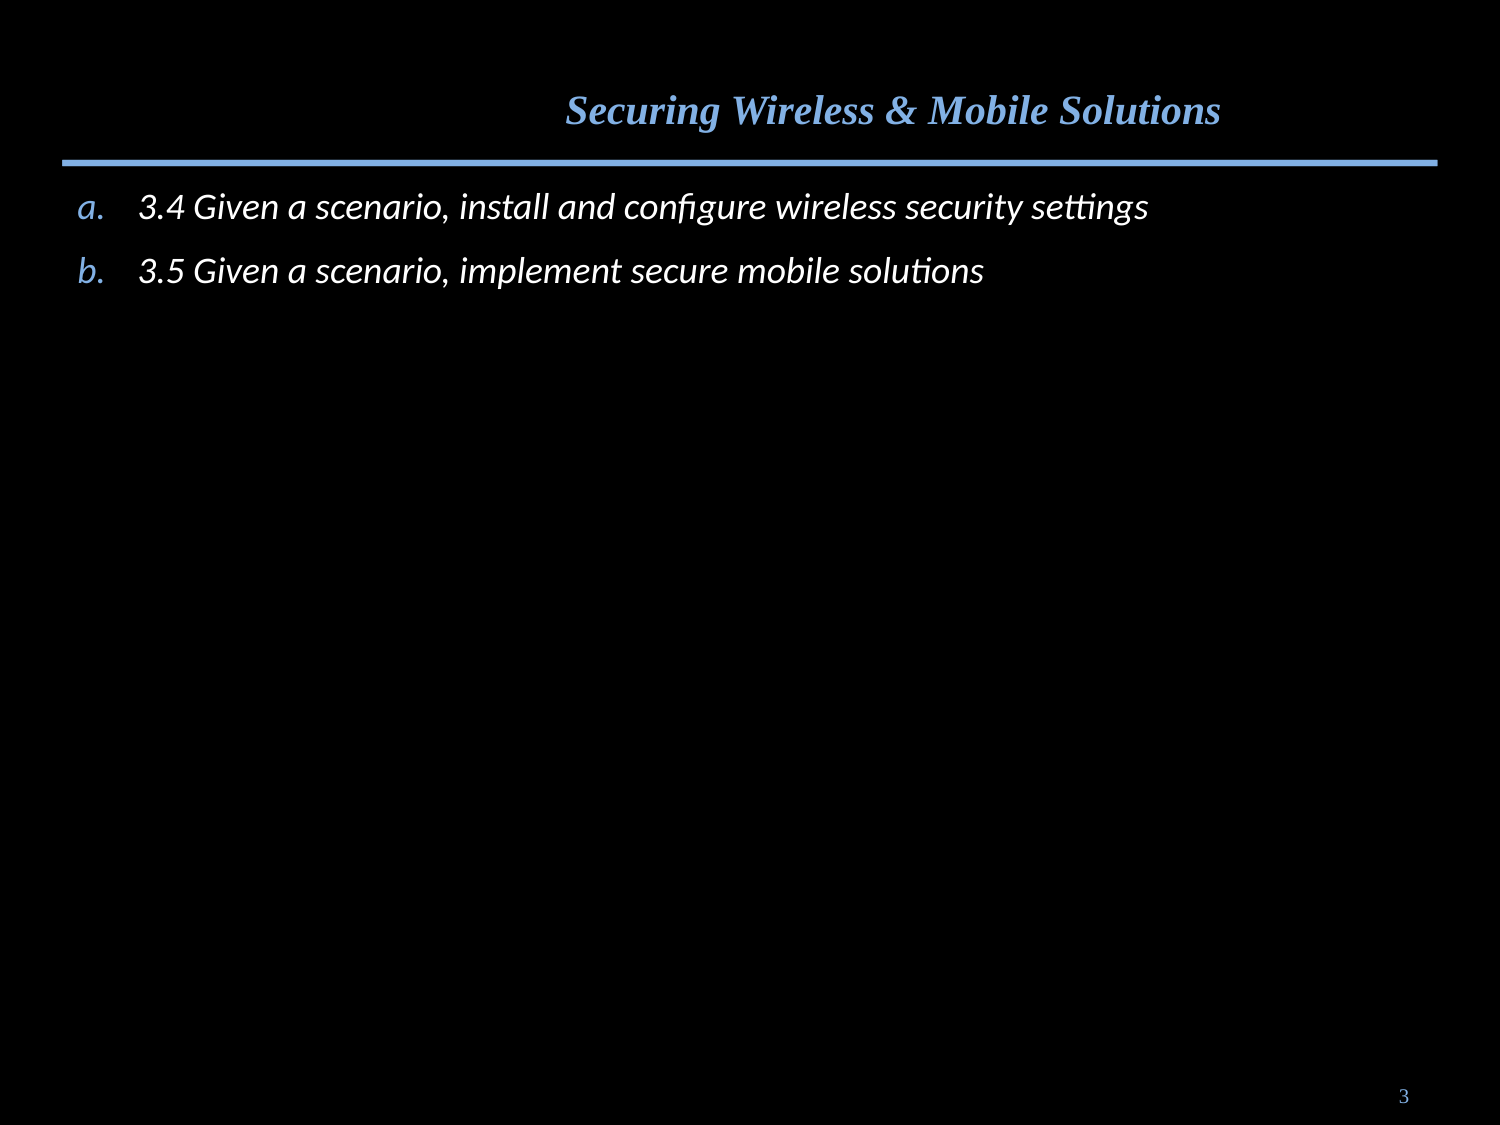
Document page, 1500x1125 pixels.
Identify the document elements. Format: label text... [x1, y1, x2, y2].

slide_number 3 [1310, 1070, 1499, 1121]
list 3.4 Given a scenario, install and configure wireless security settings 3.5 Given a scenario, implement secure mobile solutions [62, 174, 1438, 1050]
title Securing Wireless & Mobile Solutions [287, 75, 1500, 175]
